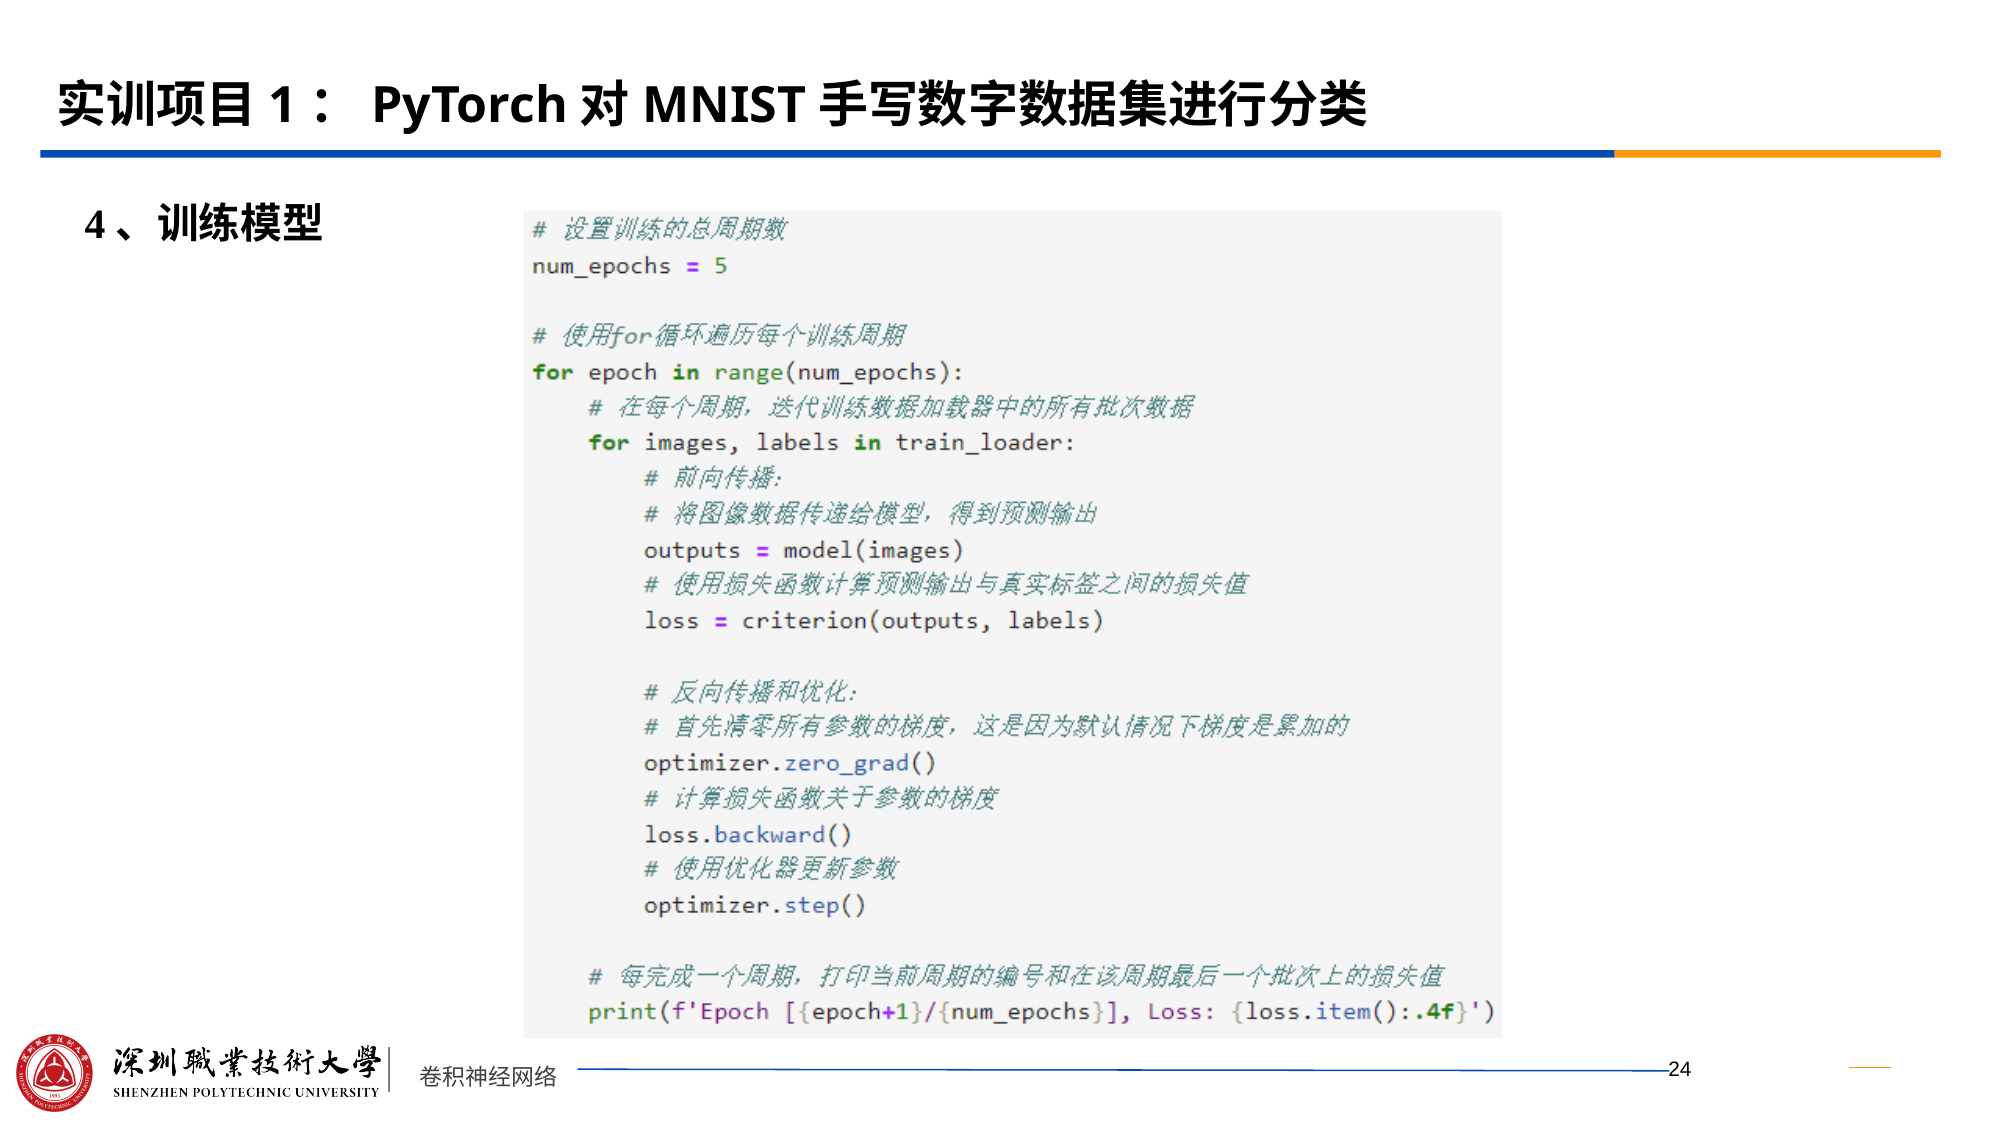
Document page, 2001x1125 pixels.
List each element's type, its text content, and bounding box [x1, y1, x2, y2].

picture [523, 210, 1502, 1038]
picture [15, 1033, 381, 1113]
list 4、训练模型 [69, 186, 1892, 257]
title 实训项目1：PyTorch对MNIST手写数字数据集进行分类 [41, 58, 1842, 146]
